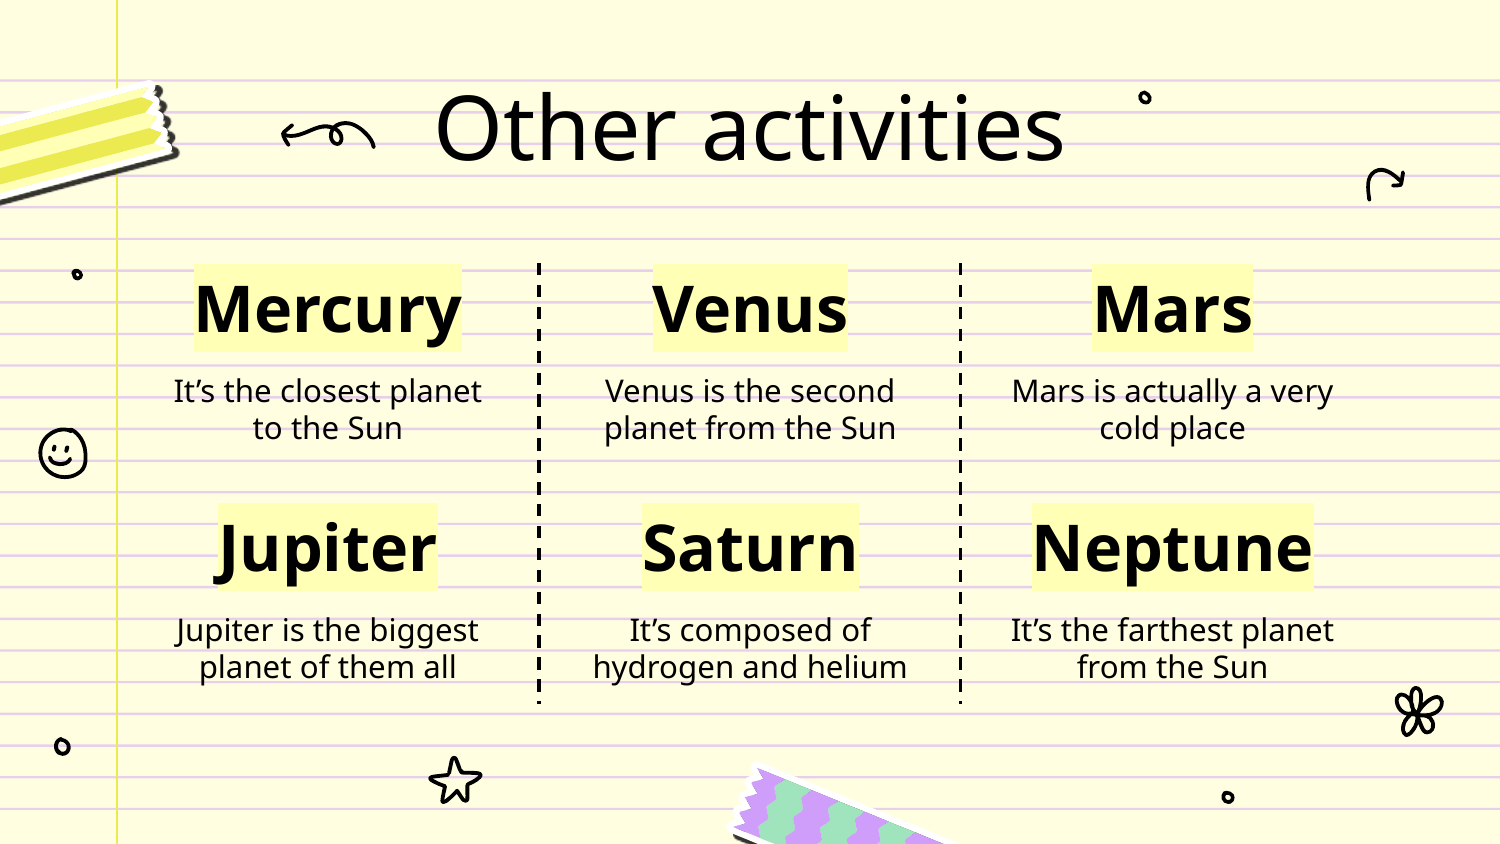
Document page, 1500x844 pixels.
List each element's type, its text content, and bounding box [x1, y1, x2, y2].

title Mercury [145, 270, 511, 339]
subtitle Venus is the second planet from the Sun [568, 339, 933, 477]
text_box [0, 79, 174, 222]
subtitle It’s the farthest planet from the Sun [990, 578, 1356, 716]
title Saturn [568, 509, 933, 578]
subtitle Mars is actually a very cold place [990, 339, 1356, 477]
title Jupiter [145, 509, 511, 578]
subtitle Jupiter is the biggest planet of them all [145, 578, 511, 716]
title Mars [990, 270, 1356, 339]
title Neptune [990, 509, 1356, 578]
subtitle It’s composed of hydrogen and helium [568, 578, 933, 716]
title Other activities [177, 88, 1383, 162]
subtitle It’s the closest planet to the Sun [145, 339, 511, 477]
title Venus [568, 270, 933, 339]
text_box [726, 800, 999, 844]
